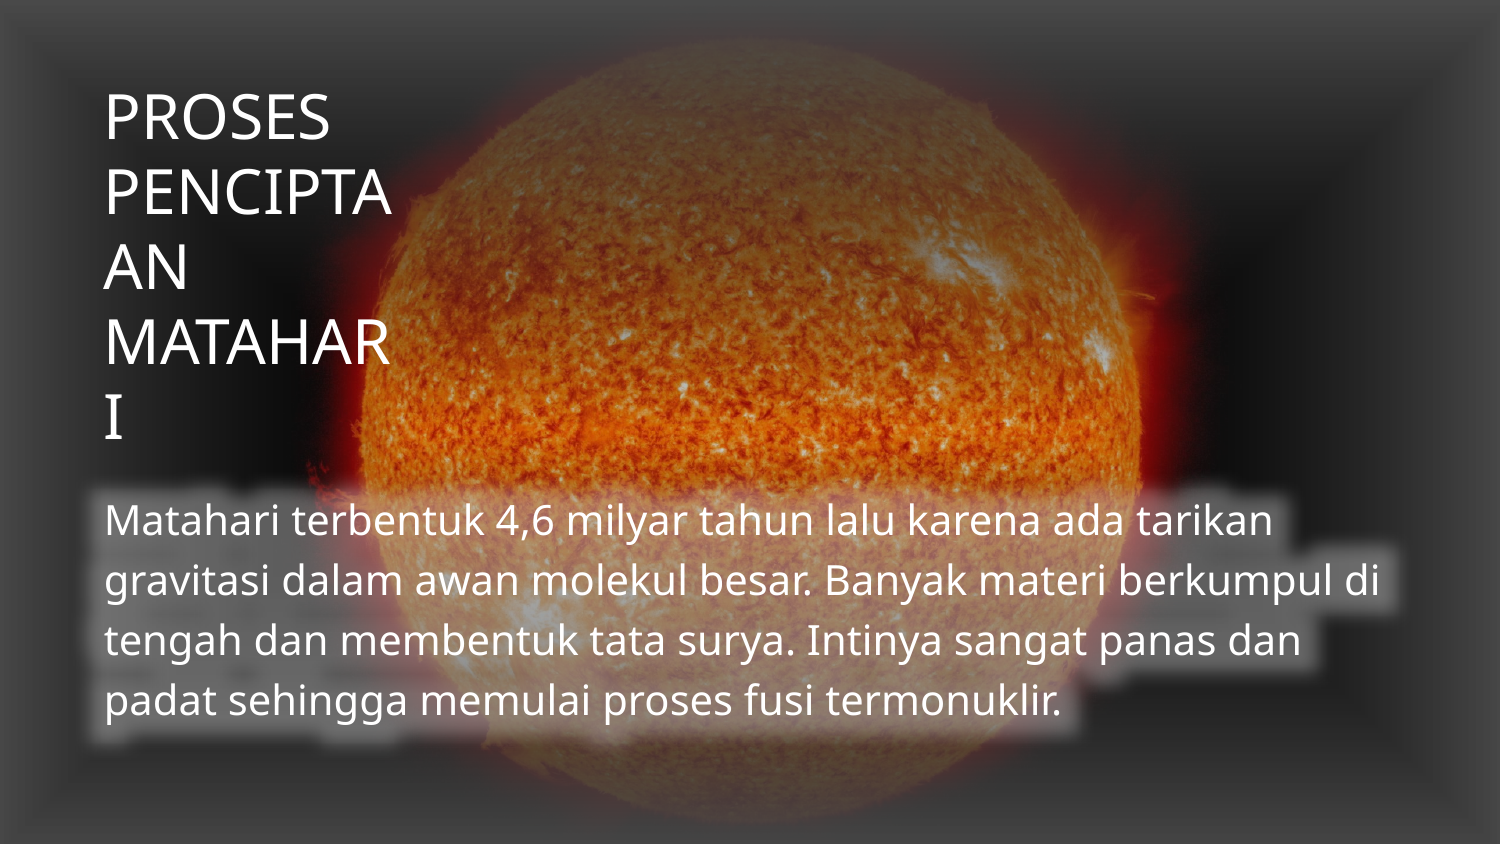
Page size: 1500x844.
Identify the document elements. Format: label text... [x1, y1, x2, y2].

text_box Matahari terbentuk 4,6 milyar tahun lalu karena ada tarikan gravitasi dalam awan molekul besar. Banyak materi berkumpul di tengah dan membentuk tata surya. Intinya sangat panas dan padat sehingga memulai proses fusi termonuklir. [88, 476, 1412, 731]
text_box [0, 0, 1500, 844]
text_box PROSES PENCIPTAAN MATAHARI [88, 69, 411, 459]
text_box Hammam Al Qoyyim Mumtaz Resource Collector [62, 449, 1440, 759]
